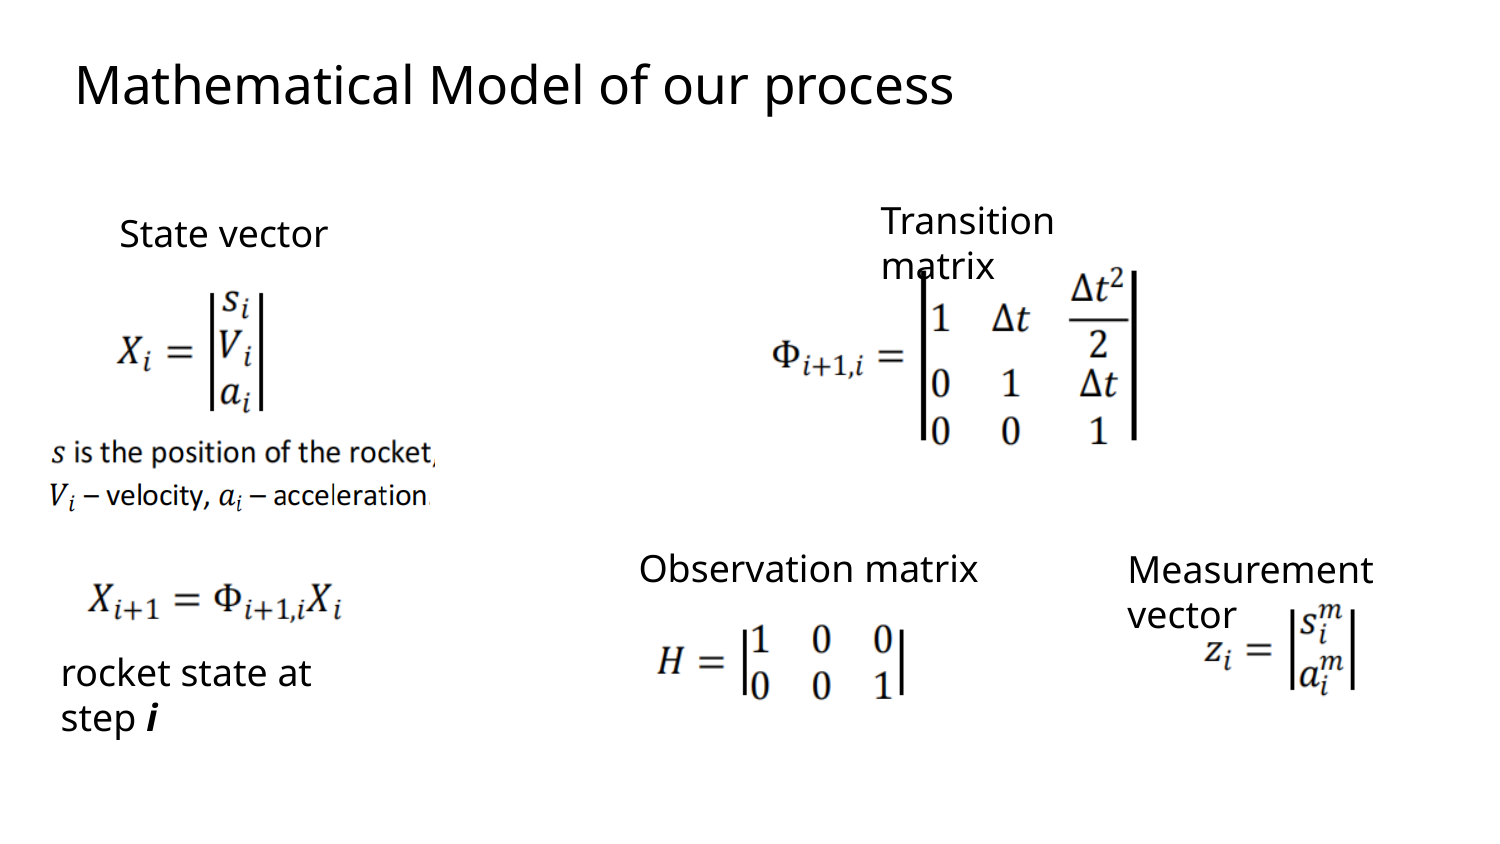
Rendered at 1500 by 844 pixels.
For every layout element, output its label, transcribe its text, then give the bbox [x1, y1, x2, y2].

text_box Observation matrix [623, 537, 996, 598]
picture [115, 262, 282, 425]
title Mathematical Model of our process [59, 36, 1457, 131]
picture [639, 597, 941, 733]
text_box Transition matrix [865, 189, 1181, 251]
picture [45, 432, 435, 524]
text_box rocket state at step i [45, 641, 404, 690]
picture [1188, 578, 1376, 710]
picture [72, 568, 388, 642]
text_box Measurement vector [1112, 538, 1478, 644]
text_box State vector [104, 202, 488, 263]
picture [767, 247, 1153, 459]
